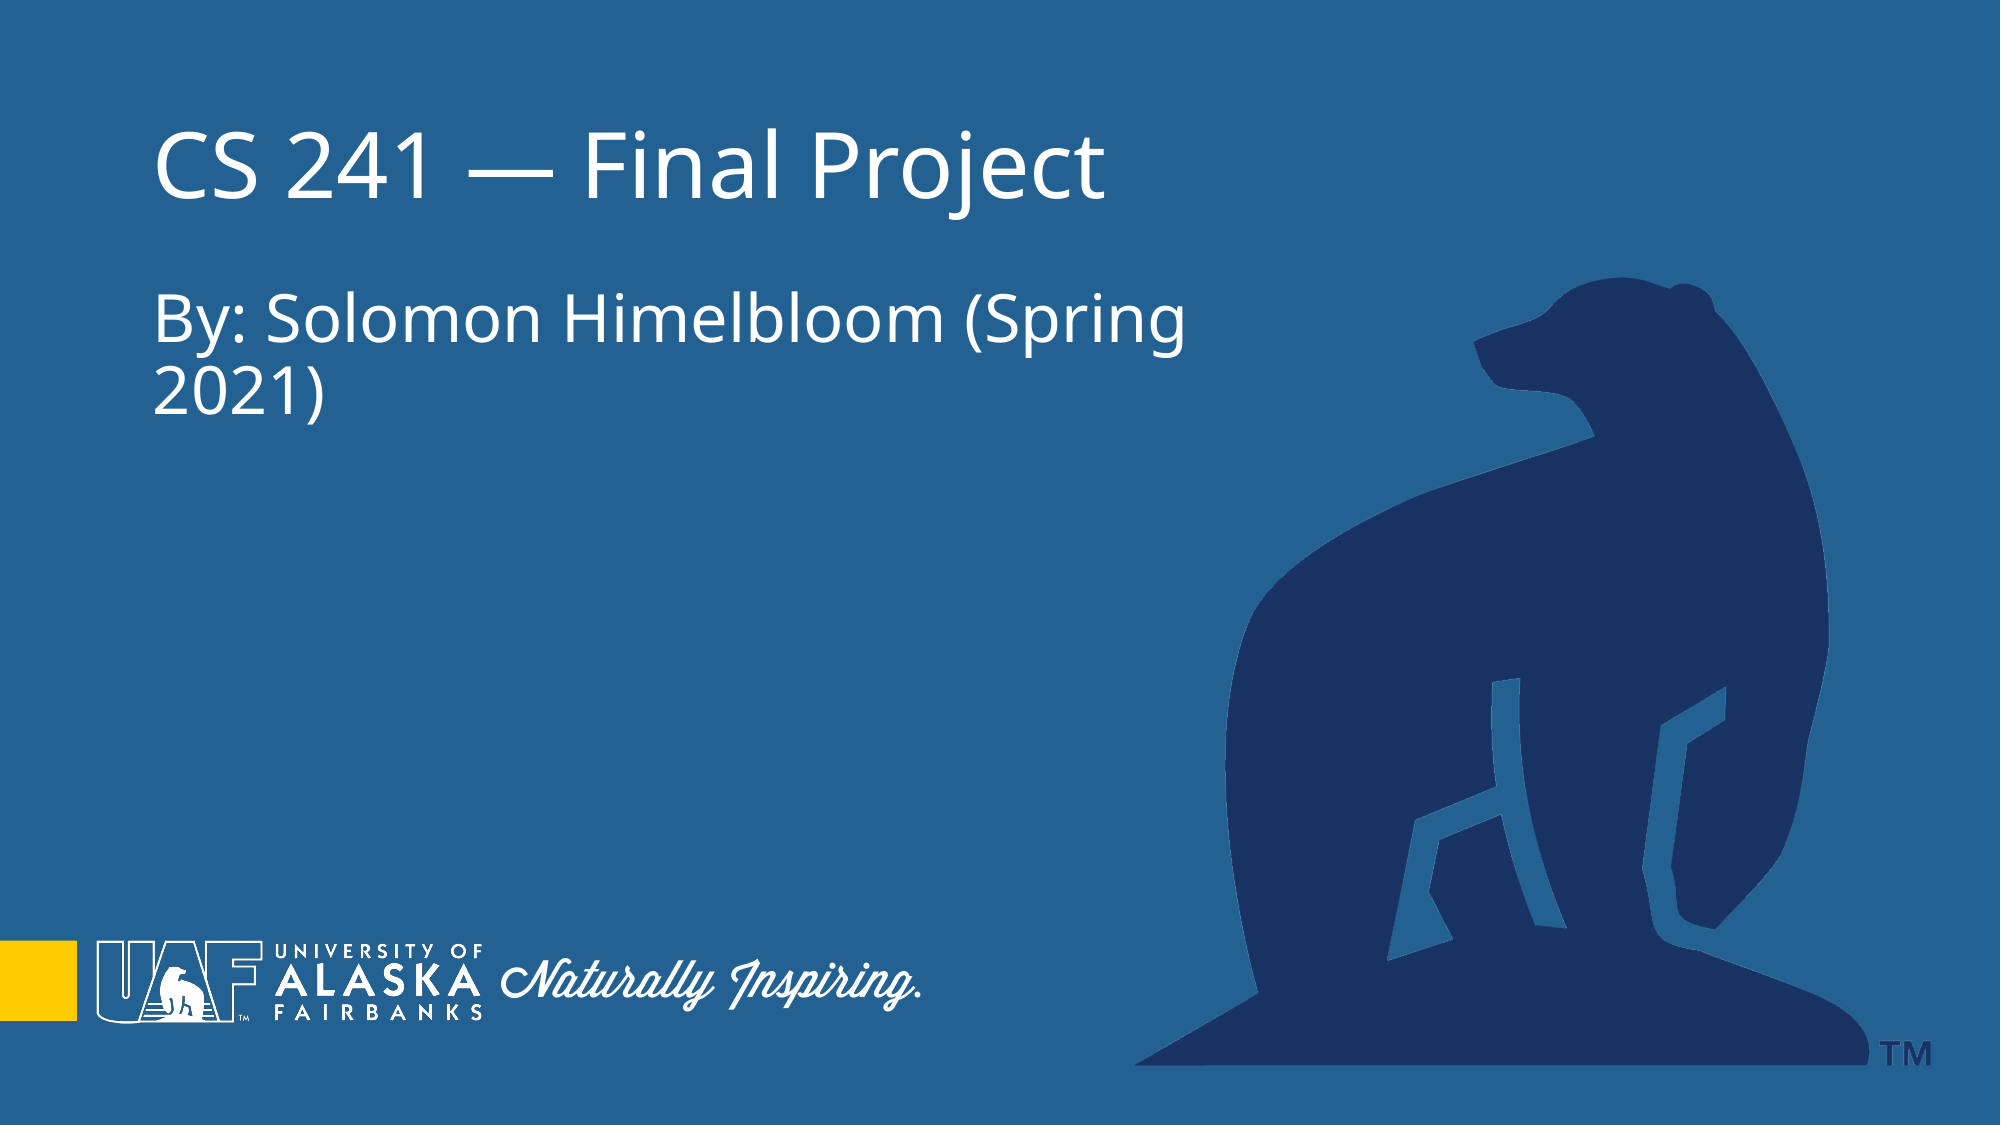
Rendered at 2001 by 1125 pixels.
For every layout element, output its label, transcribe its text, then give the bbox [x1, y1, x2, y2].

subtitle By: Solomon Himelbloom (Spring 2021) [138, 277, 1338, 390]
picture [92, 936, 482, 1028]
picture [496, 948, 924, 1021]
title CS 241 — Final Project [137, 59, 1863, 278]
picture [1134, 277, 1931, 1066]
